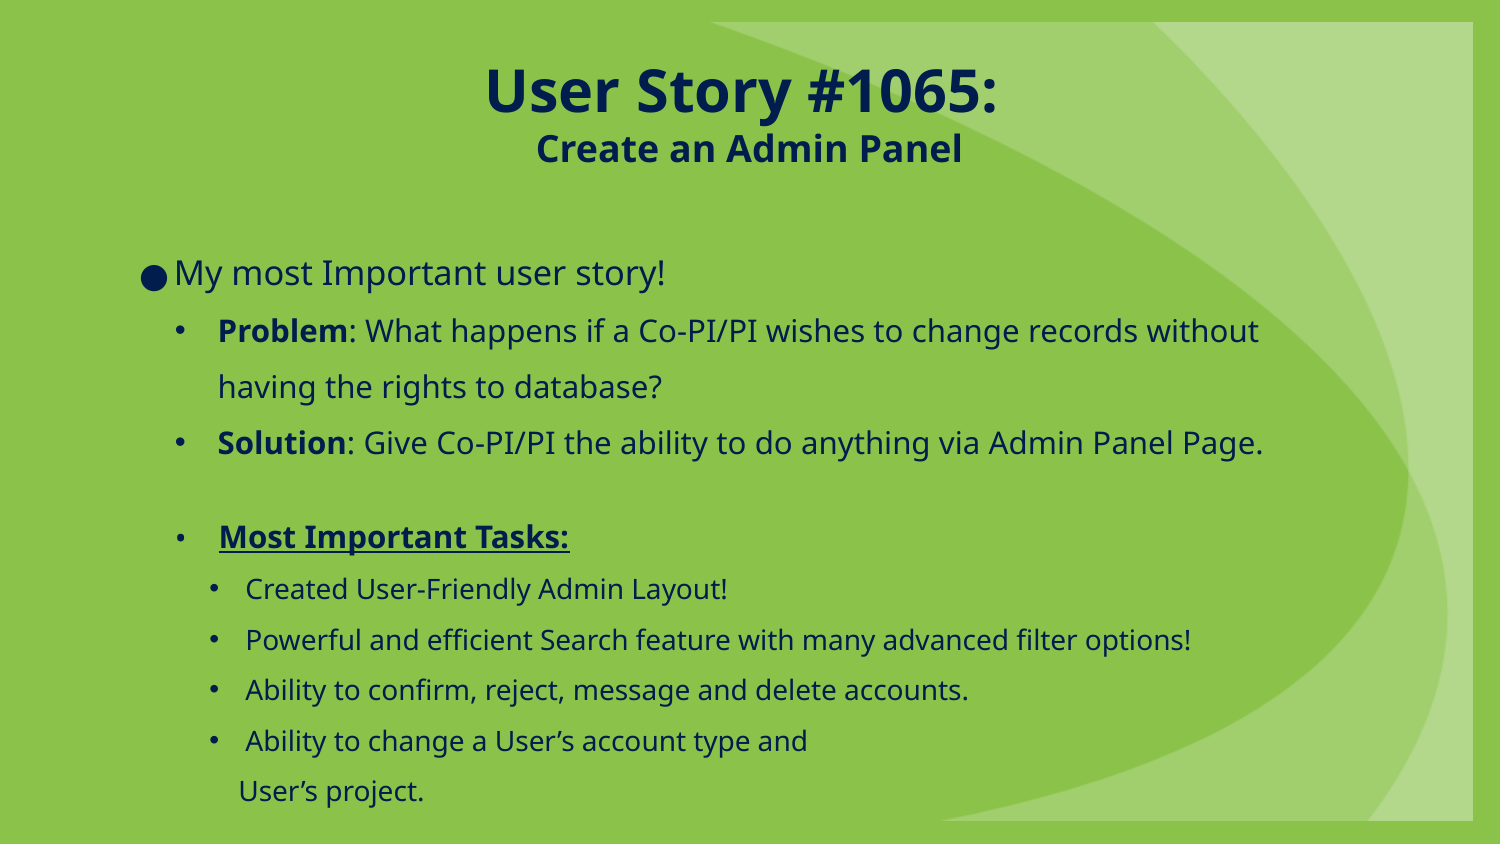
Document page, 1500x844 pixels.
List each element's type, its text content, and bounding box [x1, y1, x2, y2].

picture [24, 22, 1473, 821]
title User Story #1065: Create an Admin Panel [127, 46, 1372, 176]
list My most Important user story! Problem: What happens if a Co-PI/PI wishes to change records without having the rights to database? Solution: Give Co-PI/PI the ability to do anything via Admin Panel Page. Most Important Tasks: Created User-Friendly Admin Layout! Powerful and efficient Search feature with many advanced filter options! Ability to confirm, reject, message and delete accounts. Ability to change a User’s account type and User’s project. [127, 225, 1372, 743]
